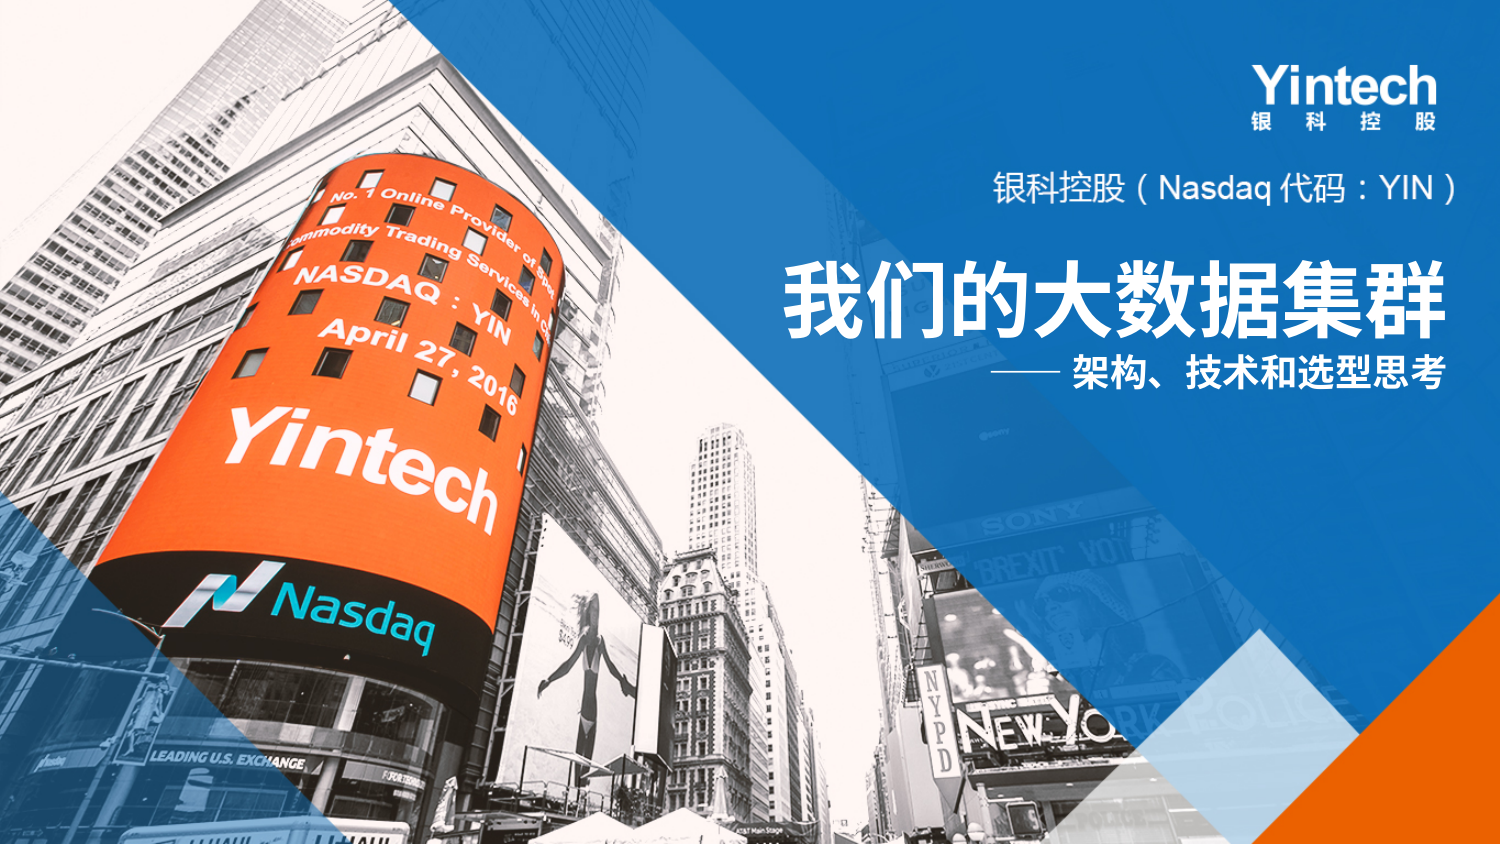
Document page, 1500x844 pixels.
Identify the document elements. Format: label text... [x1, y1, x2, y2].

picture [0, 0, 1500, 844]
text_box 我们的大数据集群 ——架构、技术和选型思考 [766, 241, 1463, 401]
